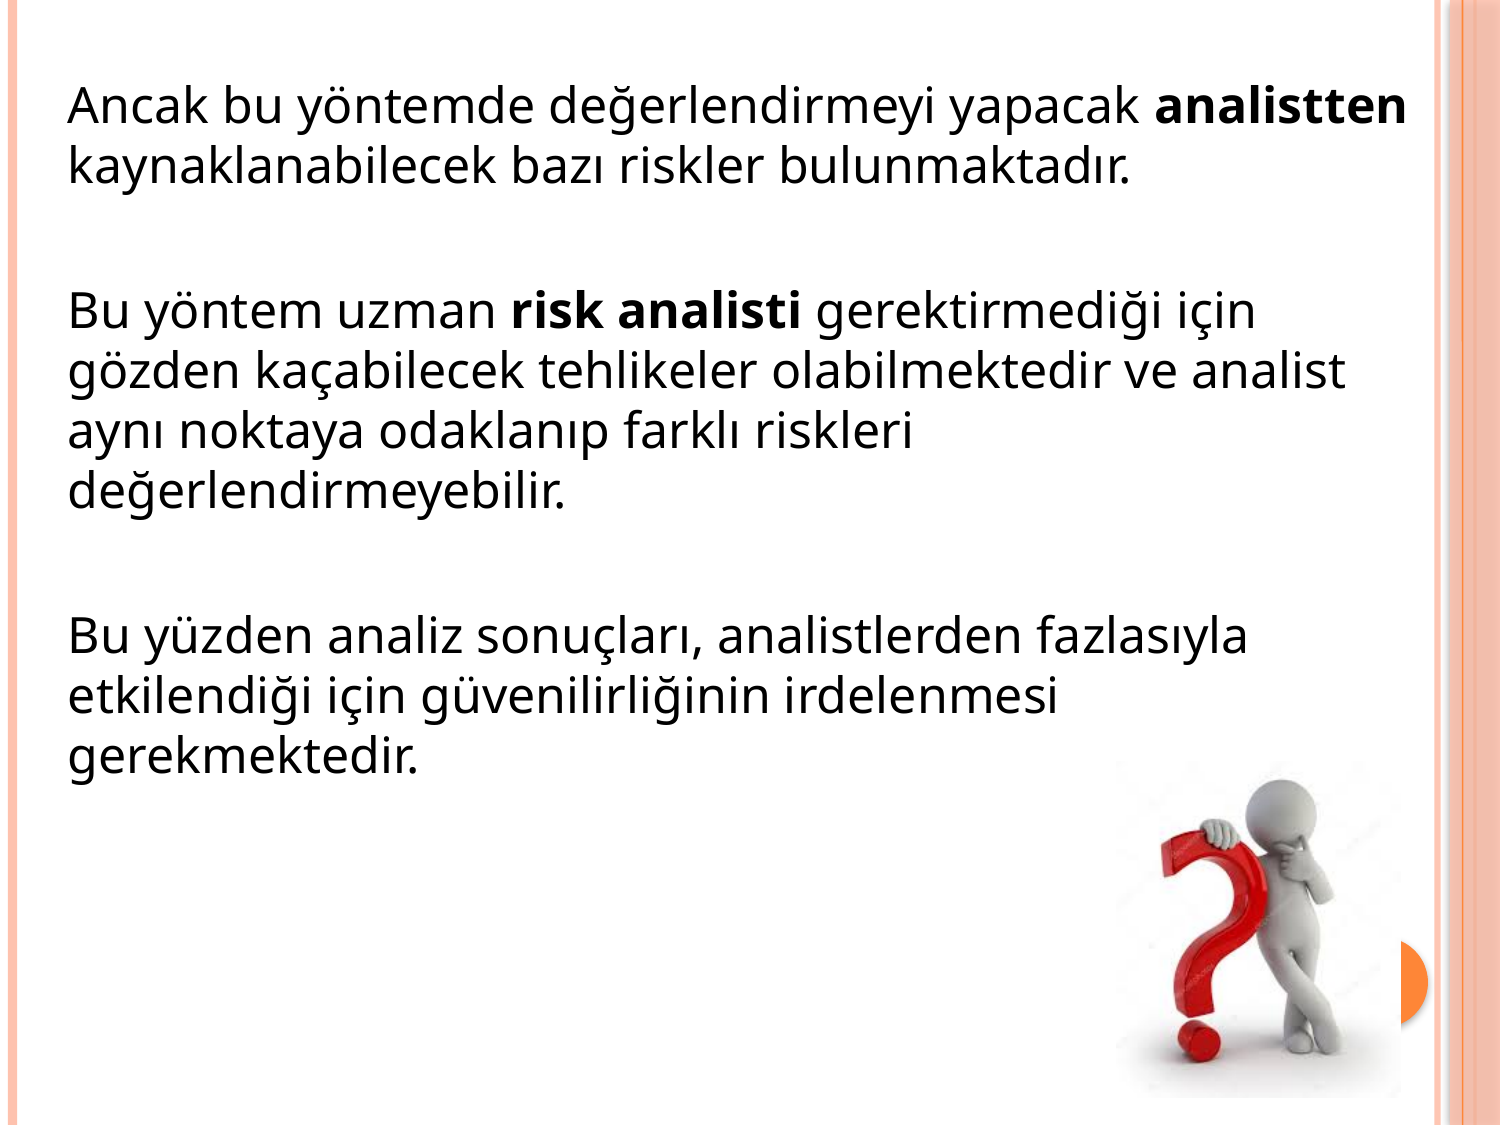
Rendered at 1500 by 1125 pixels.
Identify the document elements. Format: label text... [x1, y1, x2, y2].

picture [1115, 761, 1402, 1098]
list Ancak bu yöntemde değerlendirmeyi yapacak analistten kaynaklanabilecek bazı riskler bulunmaktadır. Bu yöntem uzman risk analisti gerektirmediği için gözden kaçabilecek tehlikeler olabilmektedir ve analist aynı noktaya odaklanıp farklı riskleri değerlendirmeyebilir. Bu yüzden analiz sonuçları, analistlerden fazlasıyla etkilendiği için güvenilirliğinin irdelenmesi gerekmektedir. [53, 66, 1425, 1098]
